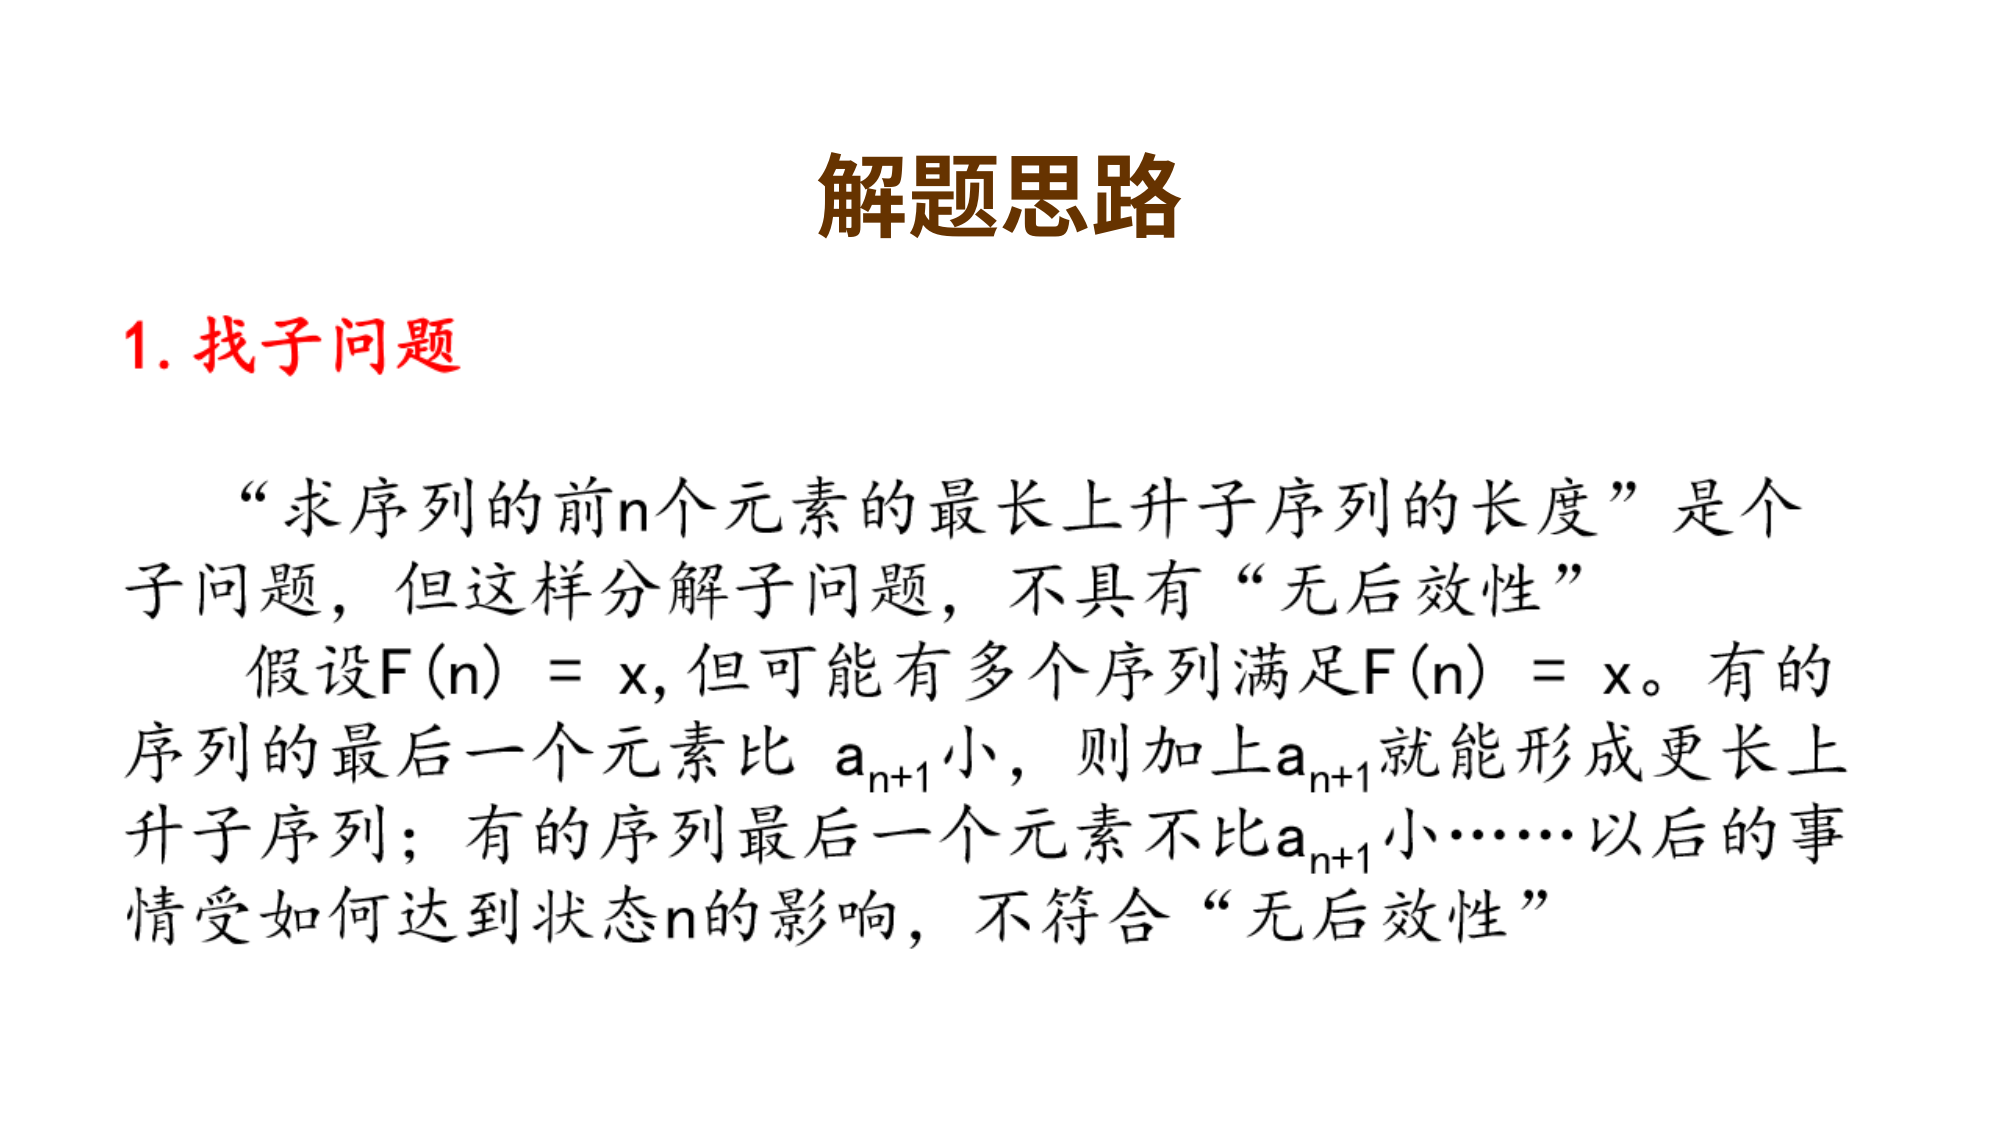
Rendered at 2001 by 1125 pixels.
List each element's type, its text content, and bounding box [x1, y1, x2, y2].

title 解题思路 [150, 99, 1850, 274]
picture [90, 274, 1890, 999]
